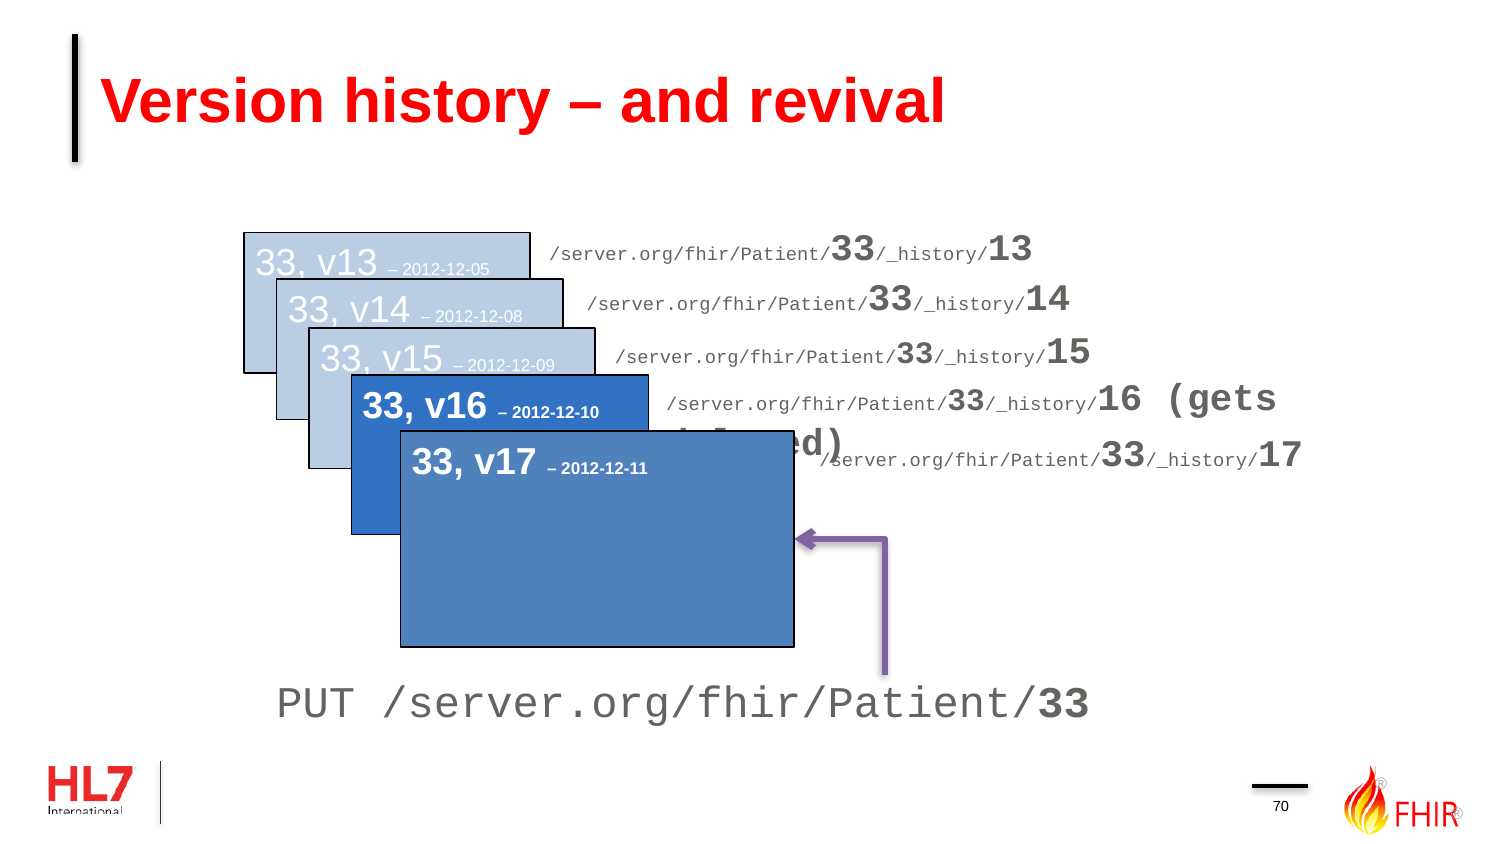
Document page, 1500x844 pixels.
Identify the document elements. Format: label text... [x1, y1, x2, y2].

text_box 33, v14 – 2012-12-08 [276, 279, 563, 420]
text_box PUT /server.org/fhir/Patient/33 [261, 666, 1114, 735]
picture [1339, 760, 1463, 837]
title Version history – and revival [100, 33, 1451, 163]
text_box 33, v17 – 2012-12-11 [400, 431, 795, 647]
text_box /server.org/fhir/Patient/33/_history/16 (gets deleted) [651, 365, 1415, 471]
slide_number 70 [1258, 786, 1304, 814]
text_box /server.org/fhir/Patient/33/_history/13 [534, 215, 1140, 276]
text_box /server.org/fhir/Patient/33/_history/17 [804, 421, 1362, 482]
text_box 33, v16 – 2012-12-10 [351, 375, 649, 535]
text_box 33, v13 – 2012-12-05 [243, 232, 530, 373]
text_box 33, v15 – 2012-12-09 [308, 328, 596, 469]
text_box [771, 561, 908, 653]
text_box /server.org/fhir/Patient/33/_history/15 [599, 318, 1219, 379]
text_box /server.org/fhir/Patient/33/_history/14 [571, 265, 1195, 326]
